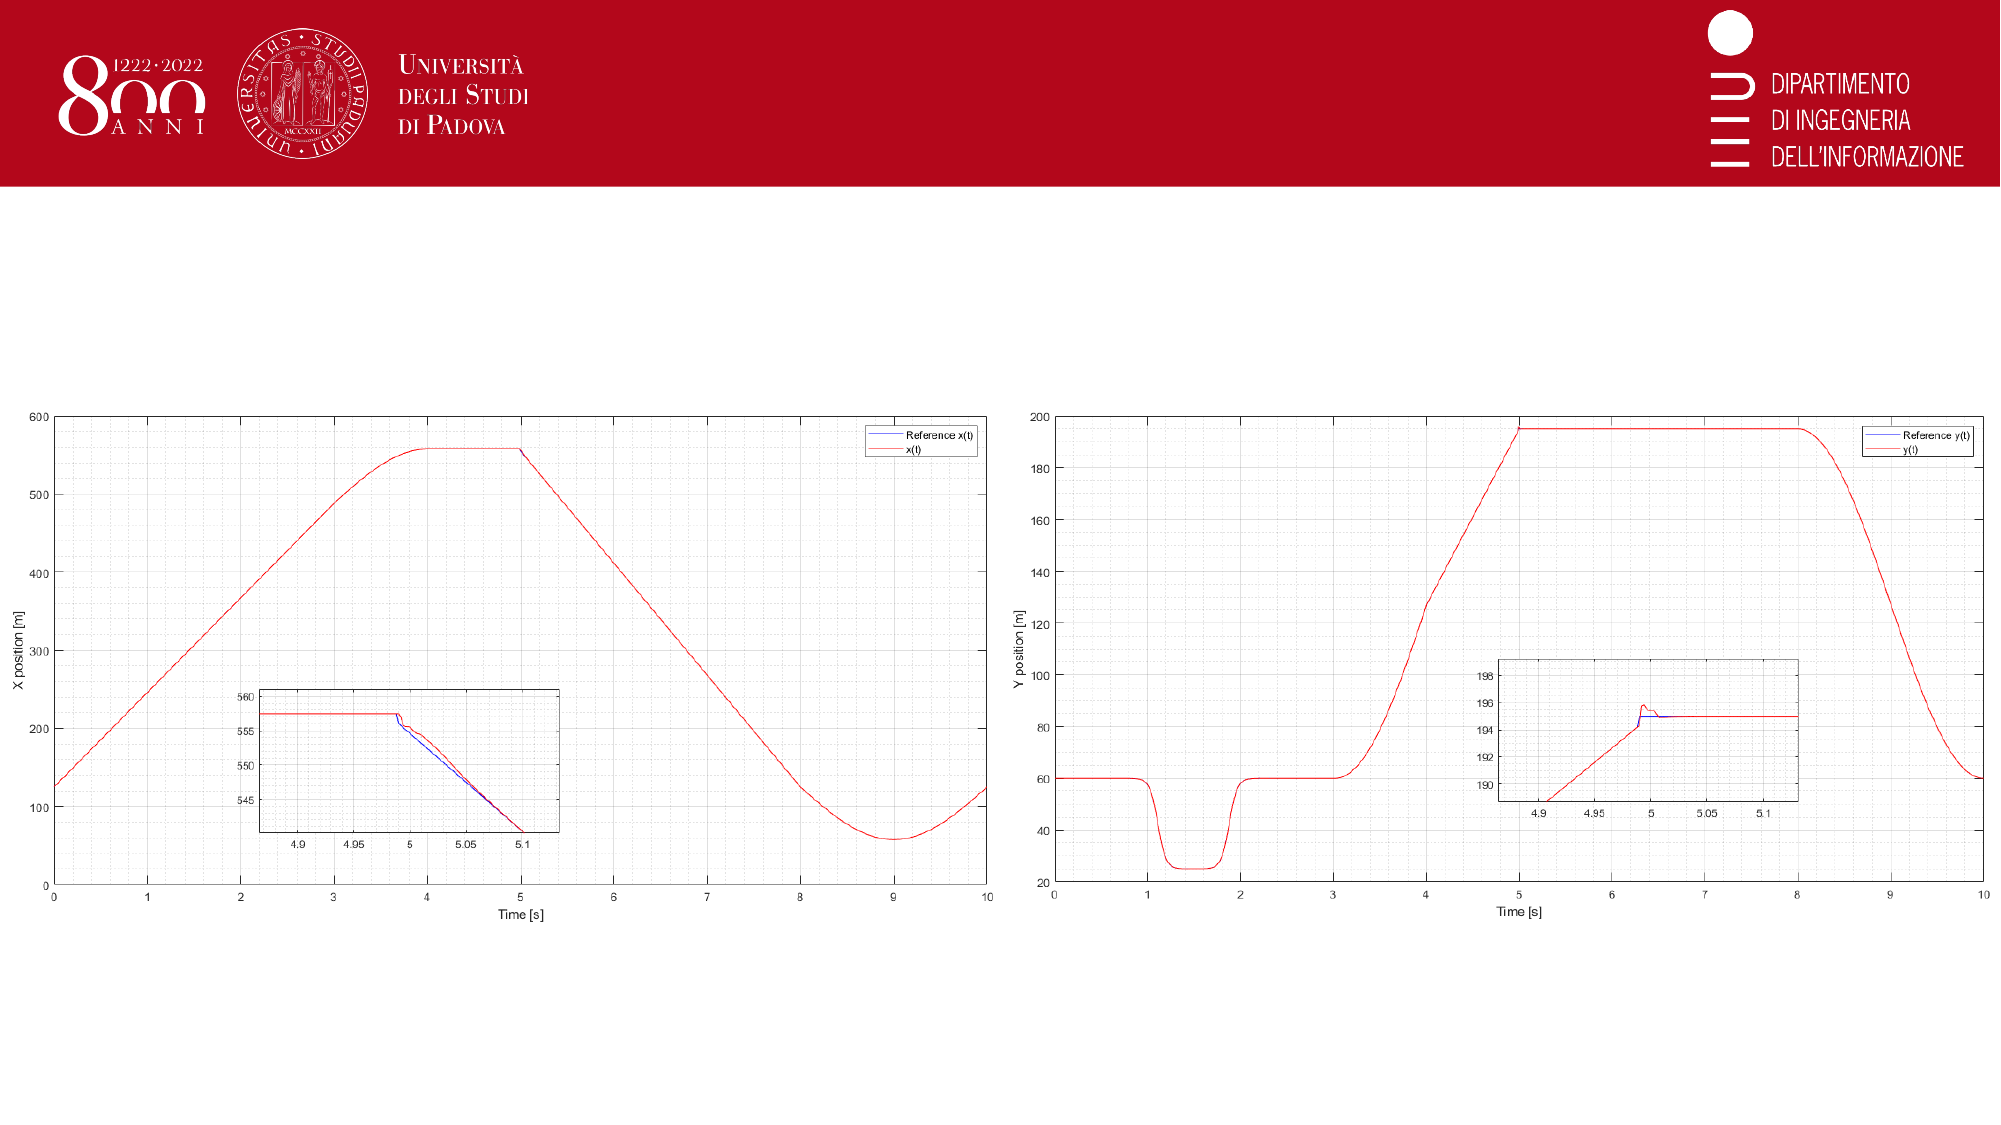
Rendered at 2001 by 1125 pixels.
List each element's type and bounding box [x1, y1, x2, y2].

picture [0, 403, 2000, 930]
picture [1663, 0, 2000, 221]
